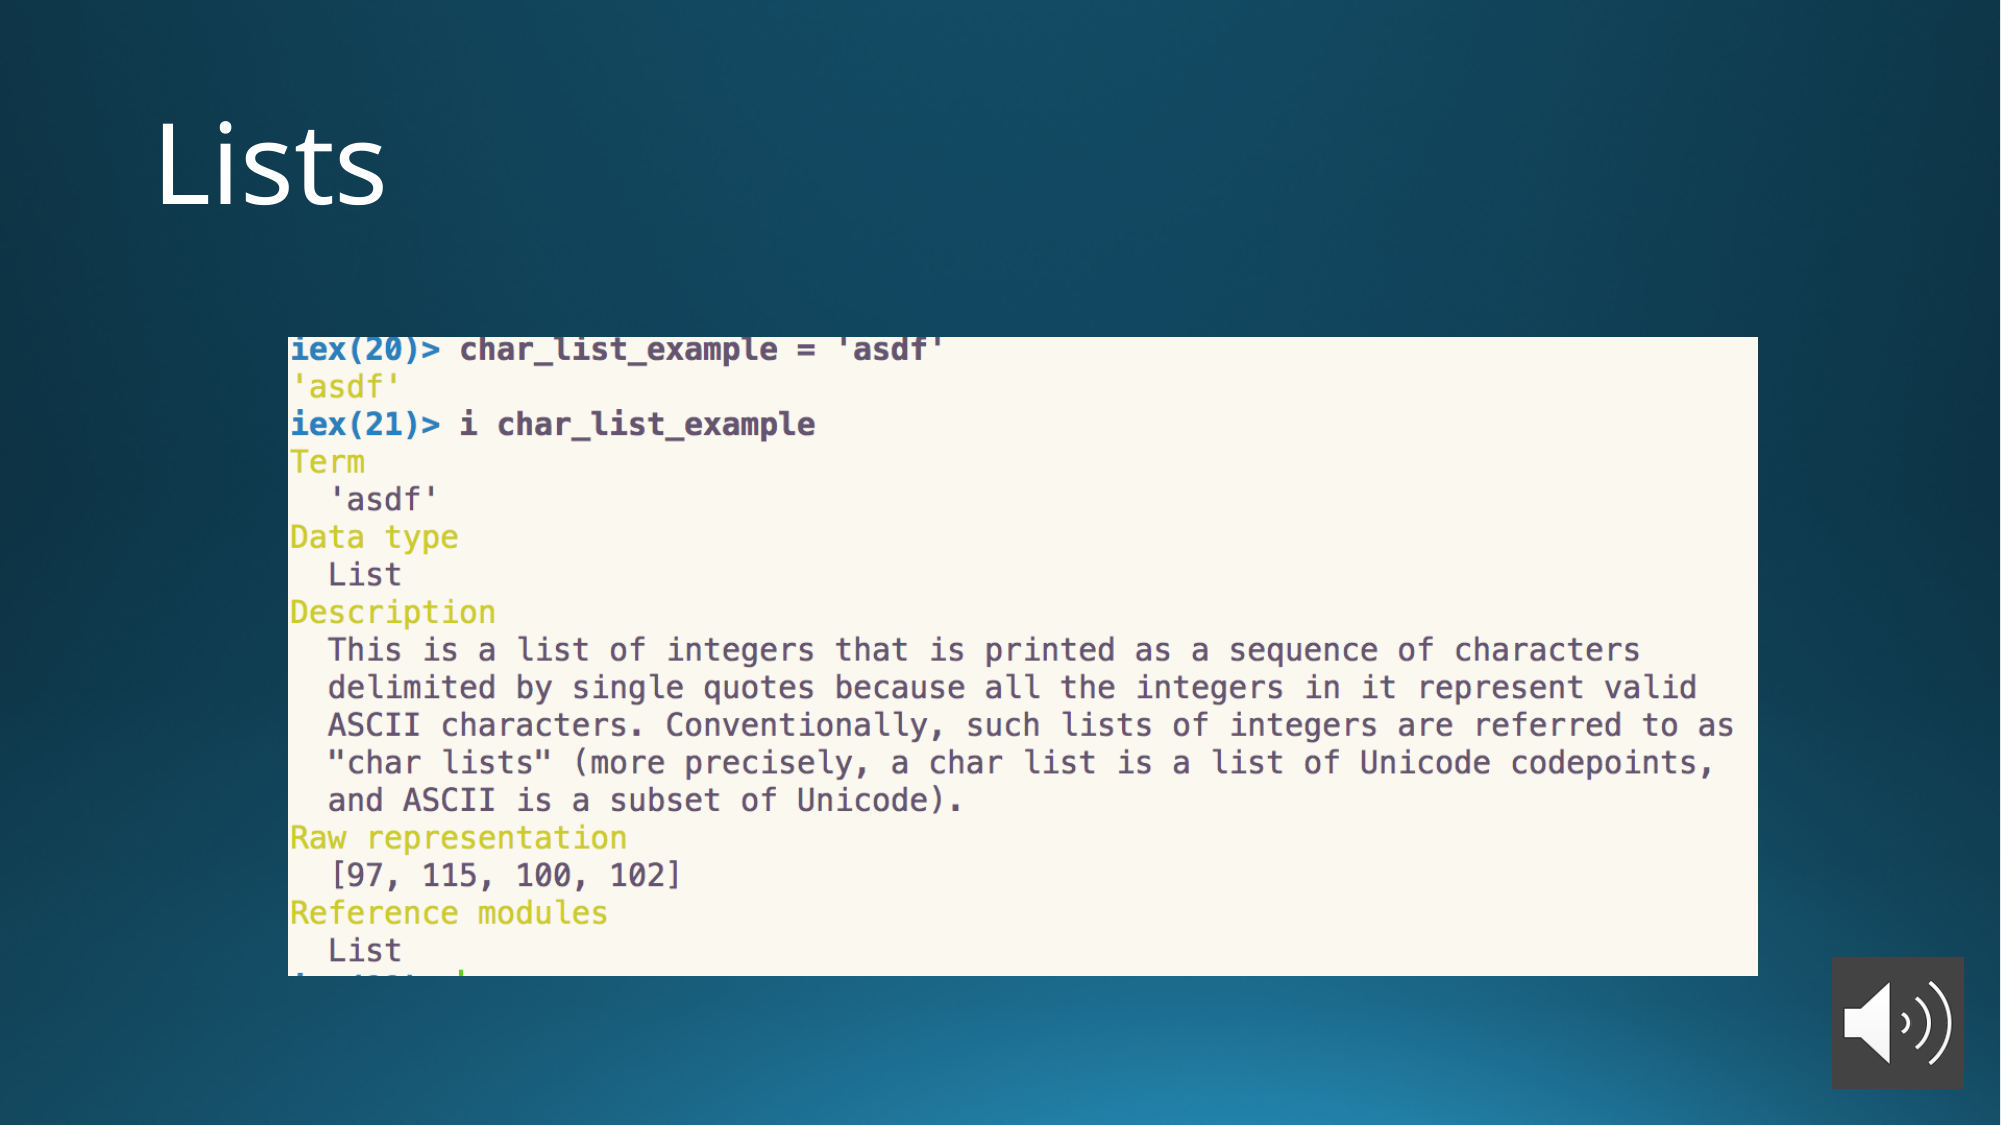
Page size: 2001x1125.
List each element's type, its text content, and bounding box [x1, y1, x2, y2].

picture [0, 0, 2001, 1125]
title Lists [137, 59, 1863, 278]
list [288, 337, 1758, 976]
